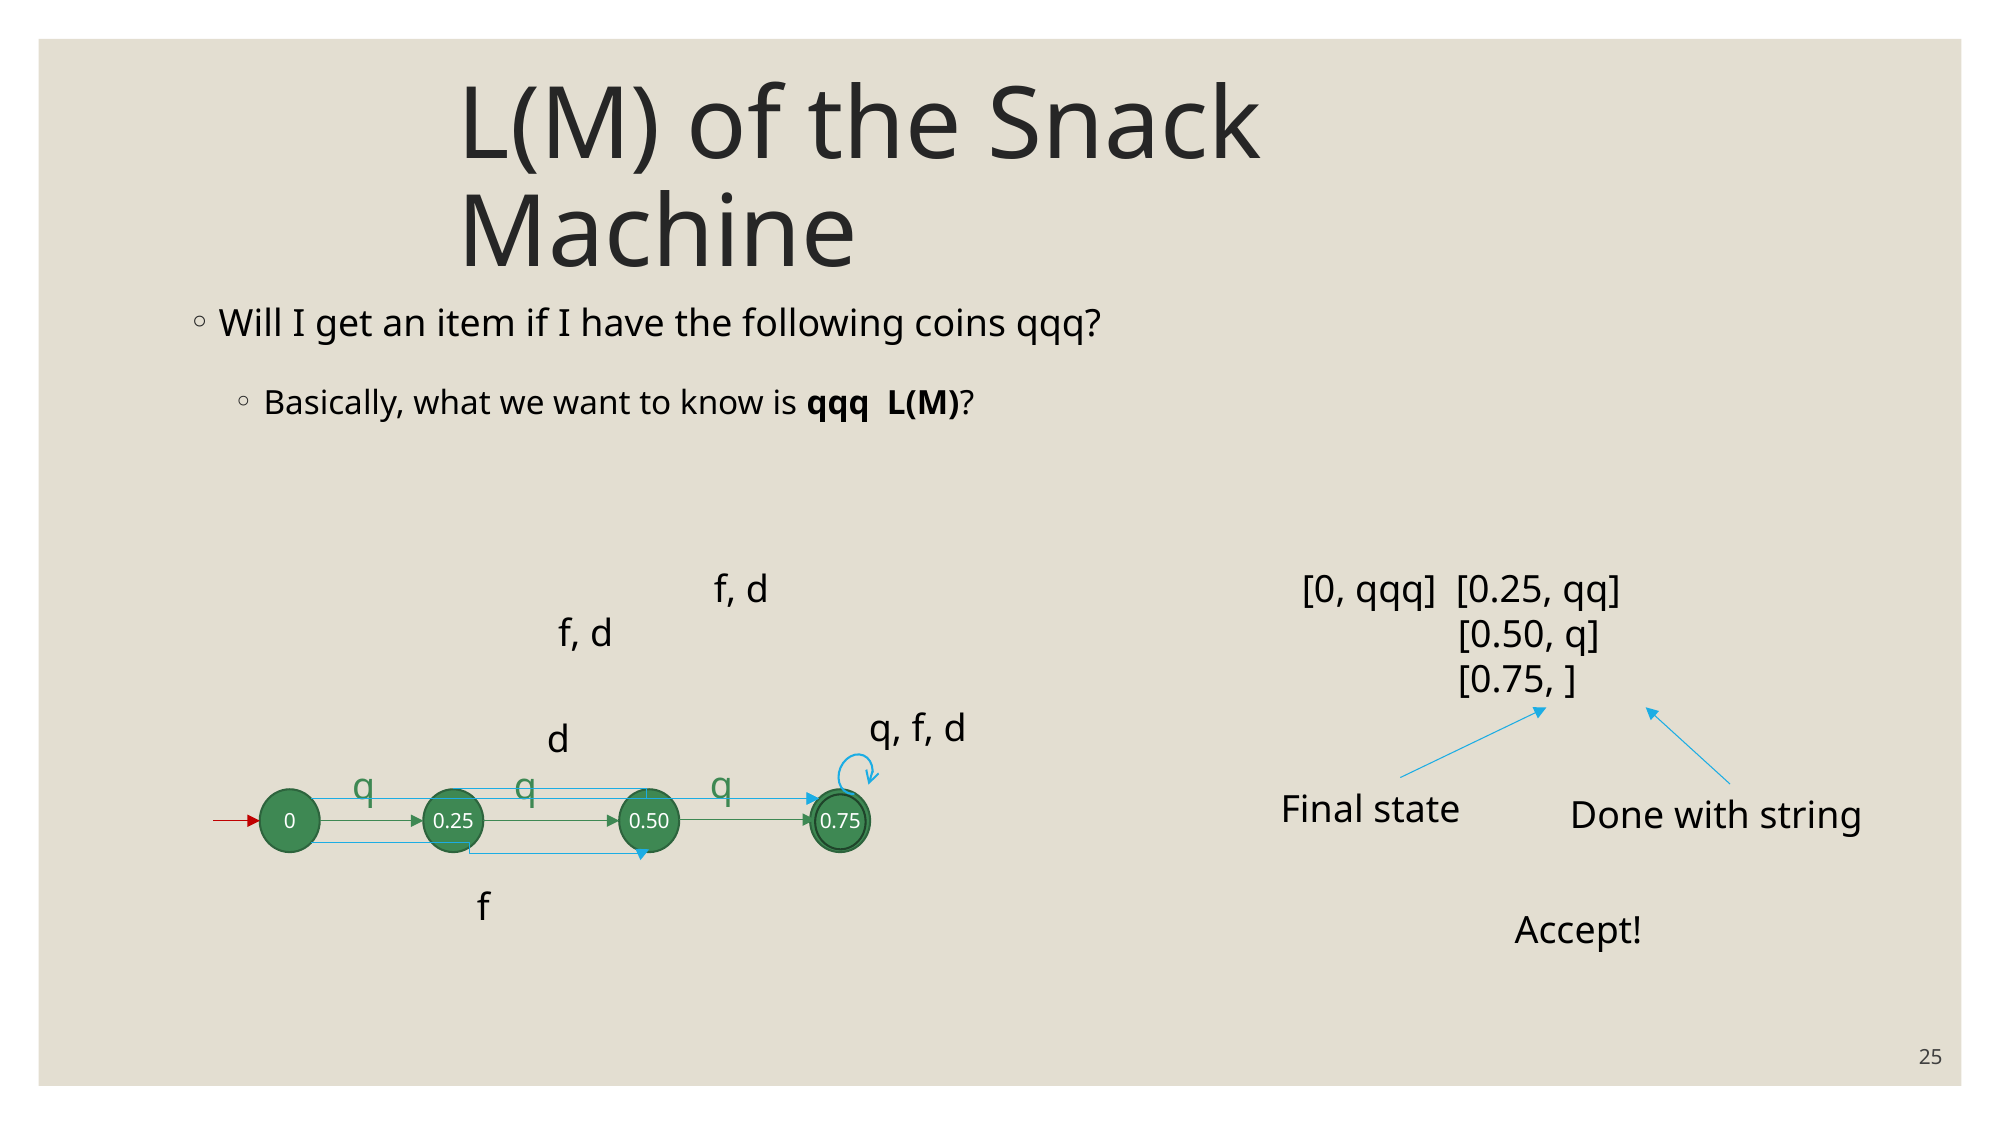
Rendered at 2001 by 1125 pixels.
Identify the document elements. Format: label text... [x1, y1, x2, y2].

title L(M) of the Snack Machine [442, 96, 1556, 264]
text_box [213, 557, 1009, 937]
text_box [1265, 707, 1906, 845]
text_box Accept! [1499, 898, 1658, 959]
slide_number 25 [1717, 1034, 1958, 1080]
